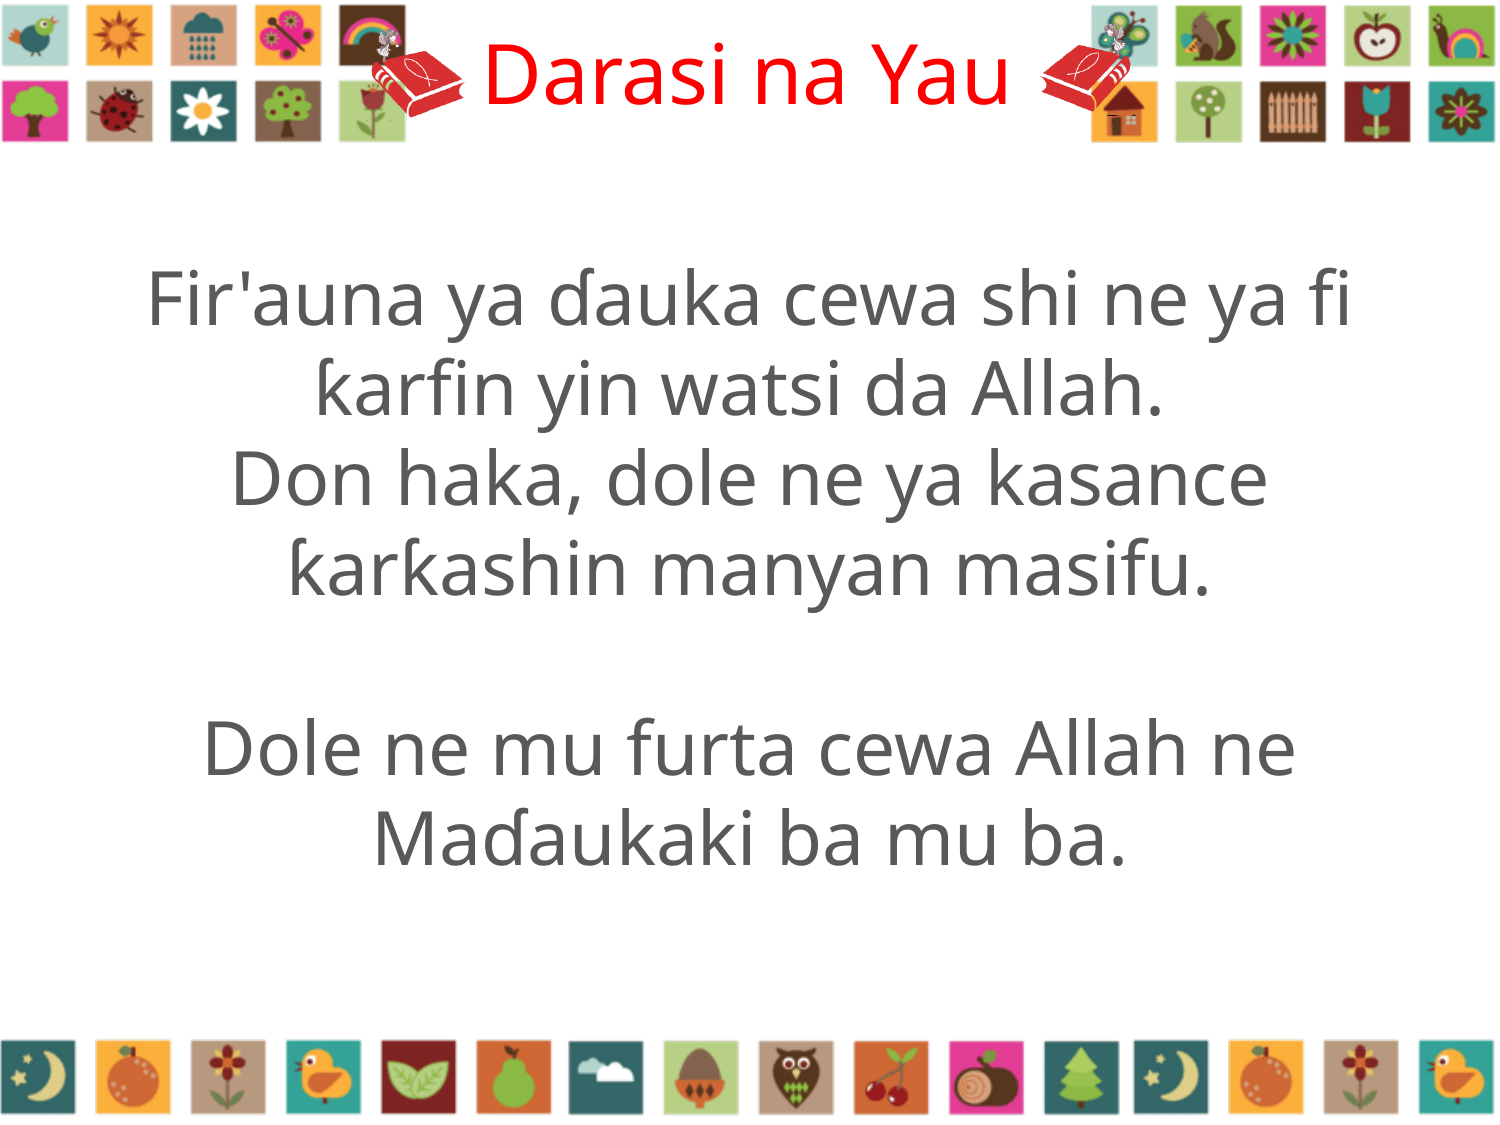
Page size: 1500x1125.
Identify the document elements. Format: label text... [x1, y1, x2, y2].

picture [1008, 3, 1500, 150]
text_box Fir'auna ya ɗauka cewa shi ne ya fi ƙarfin yin watsi da Allah. Don haka, dole ne ya kasance ƙarƙashin manyan masifu. Dole ne mu furta cewa Allah ne Maɗaukaki ba mu ba. [76, 243, 1424, 889]
text_box Darasi na Yau [497, 13, 1078, 129]
picture [0, 3, 497, 150]
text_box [0, 1028, 1500, 1118]
